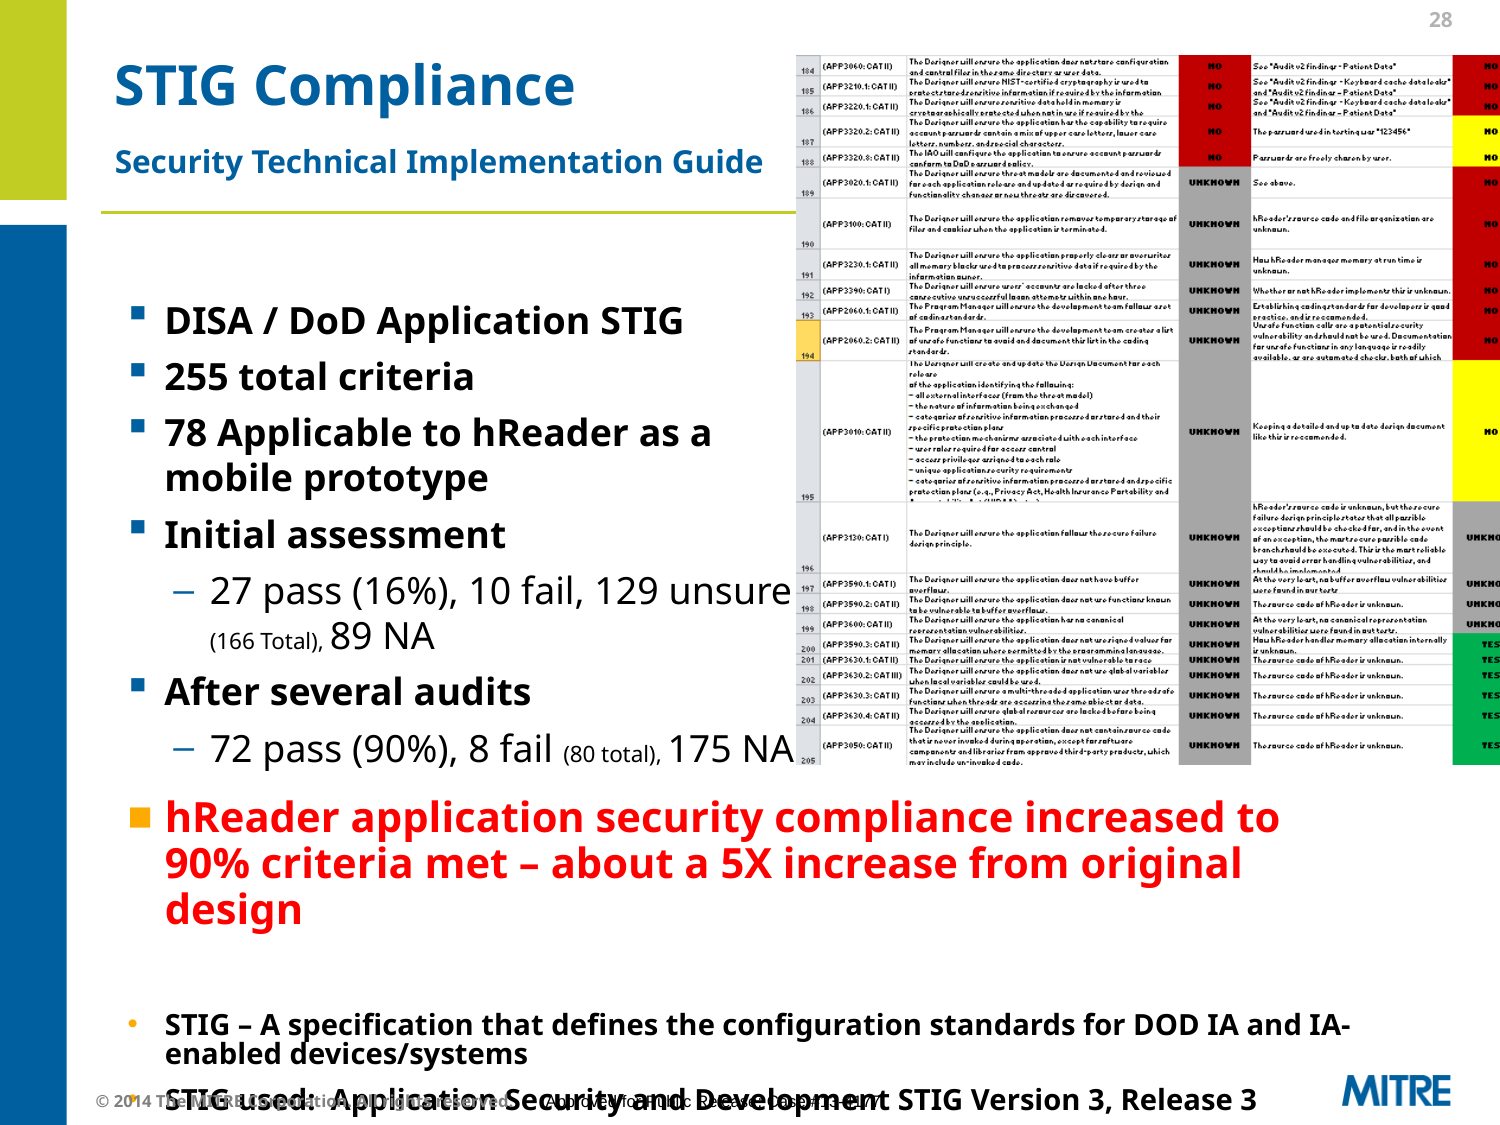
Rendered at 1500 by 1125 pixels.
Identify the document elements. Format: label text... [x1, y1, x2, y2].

text_box hReader application security compliance increased to 90% criteria met – about a 5X increase from original design STIG – A specification that defines the configuration standards for DOD IA and IA-enabled devices/systems STIG used: Application Security and Development STIG Version 3, Release 3 [112, 787, 1381, 1018]
picture [1342, 1072, 1453, 1113]
footer © 2014 The MITRE Corporation. All rights reserved. Approved for Public Release: Case #13-4177 [80, 1071, 1321, 1119]
picture [795, 55, 1500, 765]
list DISA / DoD Application STIG 255 total criteria 78 Applicable to hReader as a mobile prototype Initial assessment 27 pass (16%), 10 fail, 129 unsure (166 Total), 89 NA After several audits 72 pass (90%), 8 fail (80 total), 175 NA [112, 289, 813, 787]
title STIG Compliance Security Technical Implementation Guide [99, 45, 1450, 188]
slide_number 28 [1386, 12, 1468, 43]
